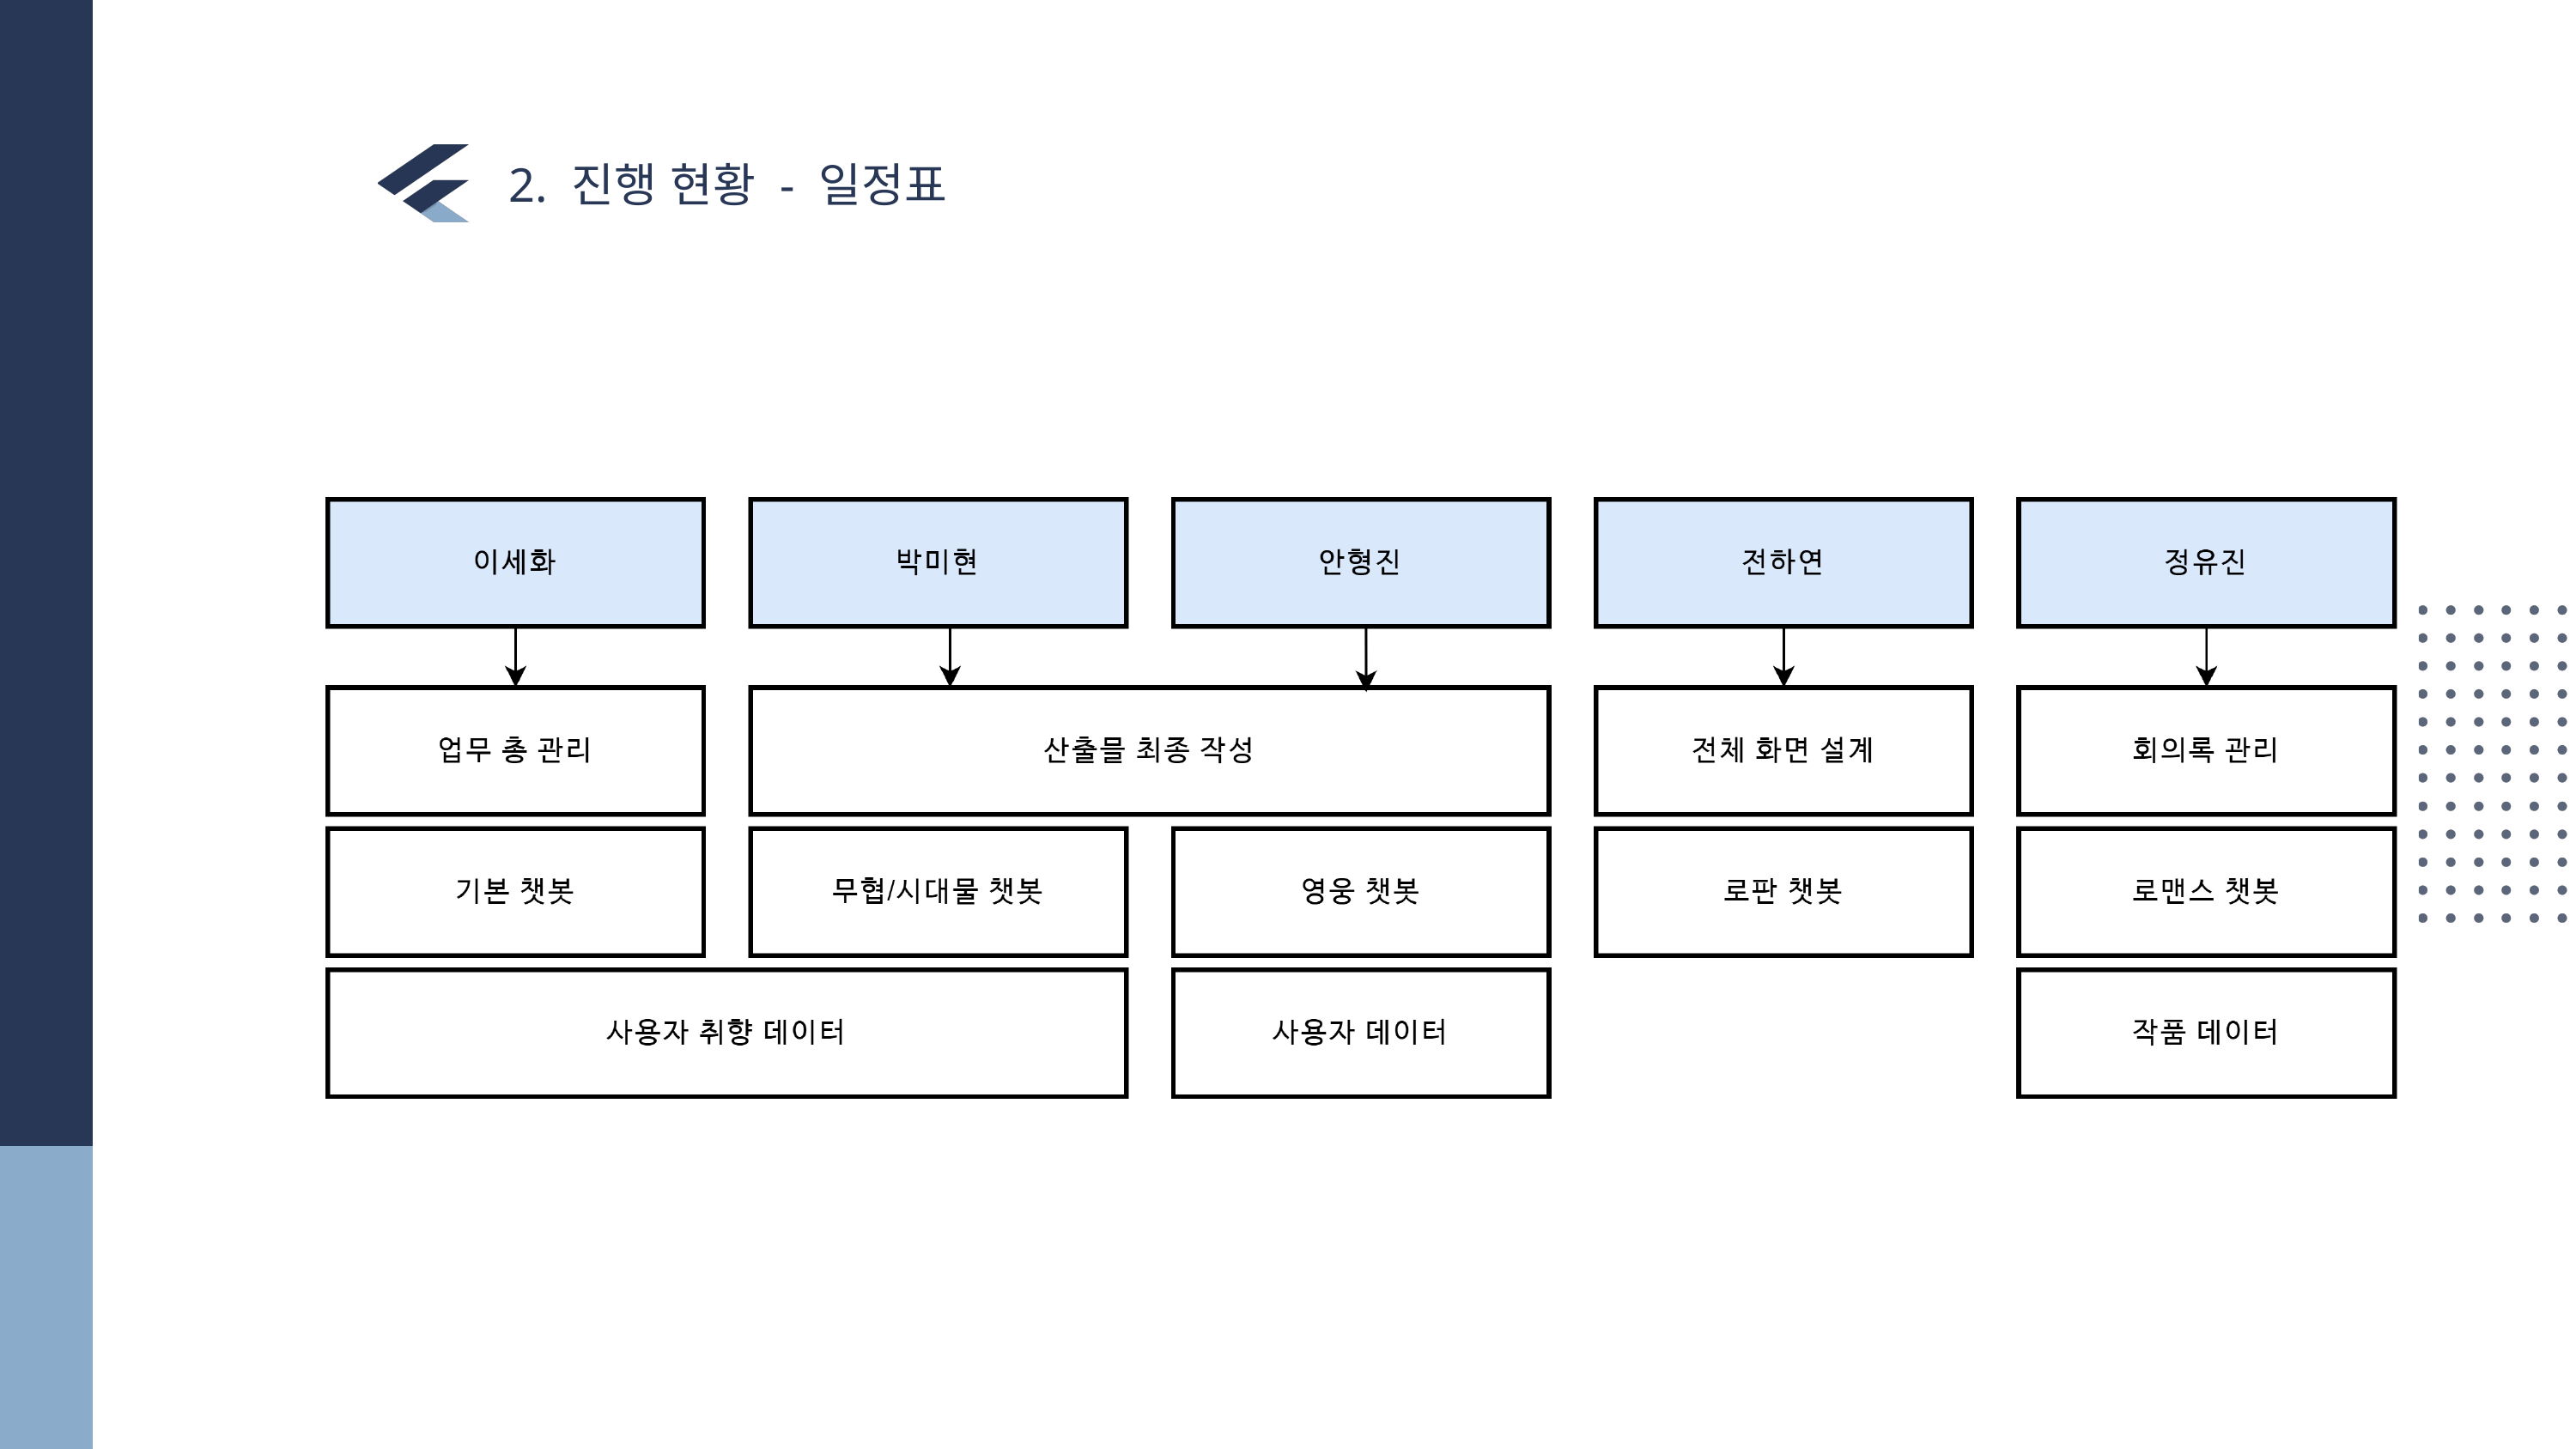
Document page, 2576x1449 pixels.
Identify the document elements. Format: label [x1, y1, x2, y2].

text_box [0, 0, 94, 1145]
text_box [0, 1145, 94, 1449]
picture [301, 472, 2419, 1121]
text_box [377, 144, 1127, 222]
text_box [2426, 605, 2576, 923]
